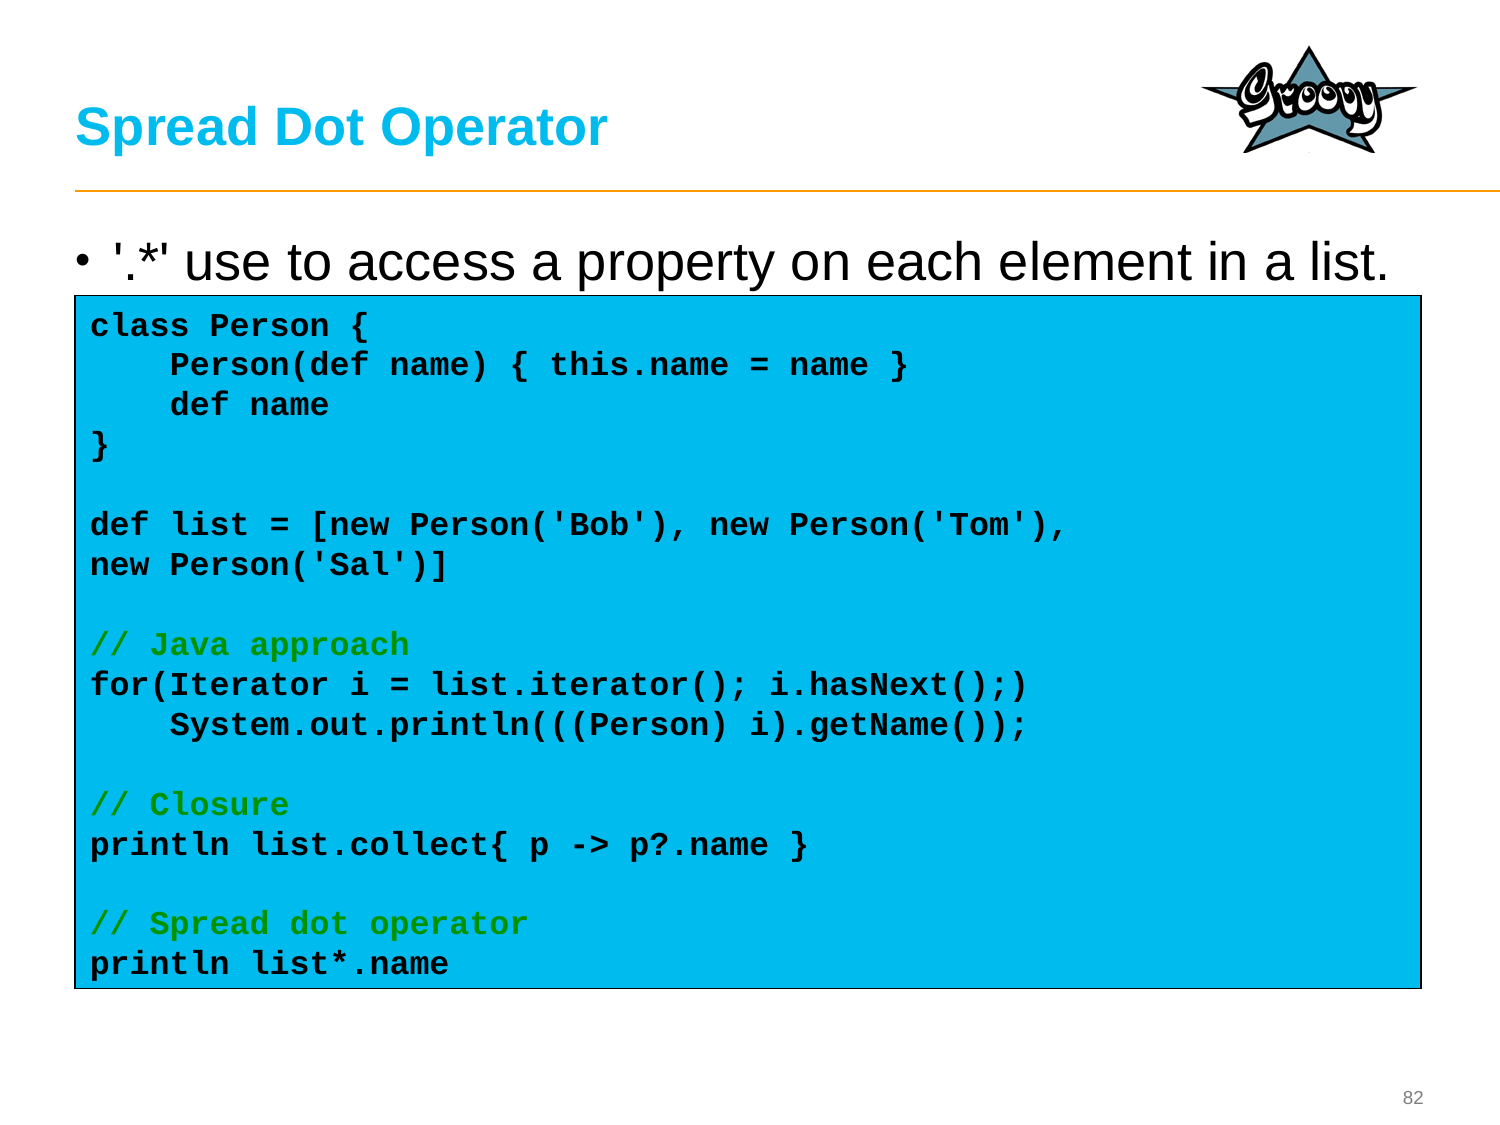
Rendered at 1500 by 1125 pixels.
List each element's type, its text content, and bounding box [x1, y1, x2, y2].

list '.*' use to access a property on each element in a list. [75, 226, 1425, 1018]
title Spread Dot Operator [75, 27, 1422, 157]
text_box class Person { Person(def name) { this.name = name } def name } def list = [new Person('Bob'), new Person('Tom'), new Person('Sal')] // Java approach for(Iterator i = list.iterator(); i.hasNext();) System.out.println(((Person) i).getName()); // Closure println list.collect{ p -> p?.name } // Spread dot operator println list*.name [75, 295, 1421, 989]
